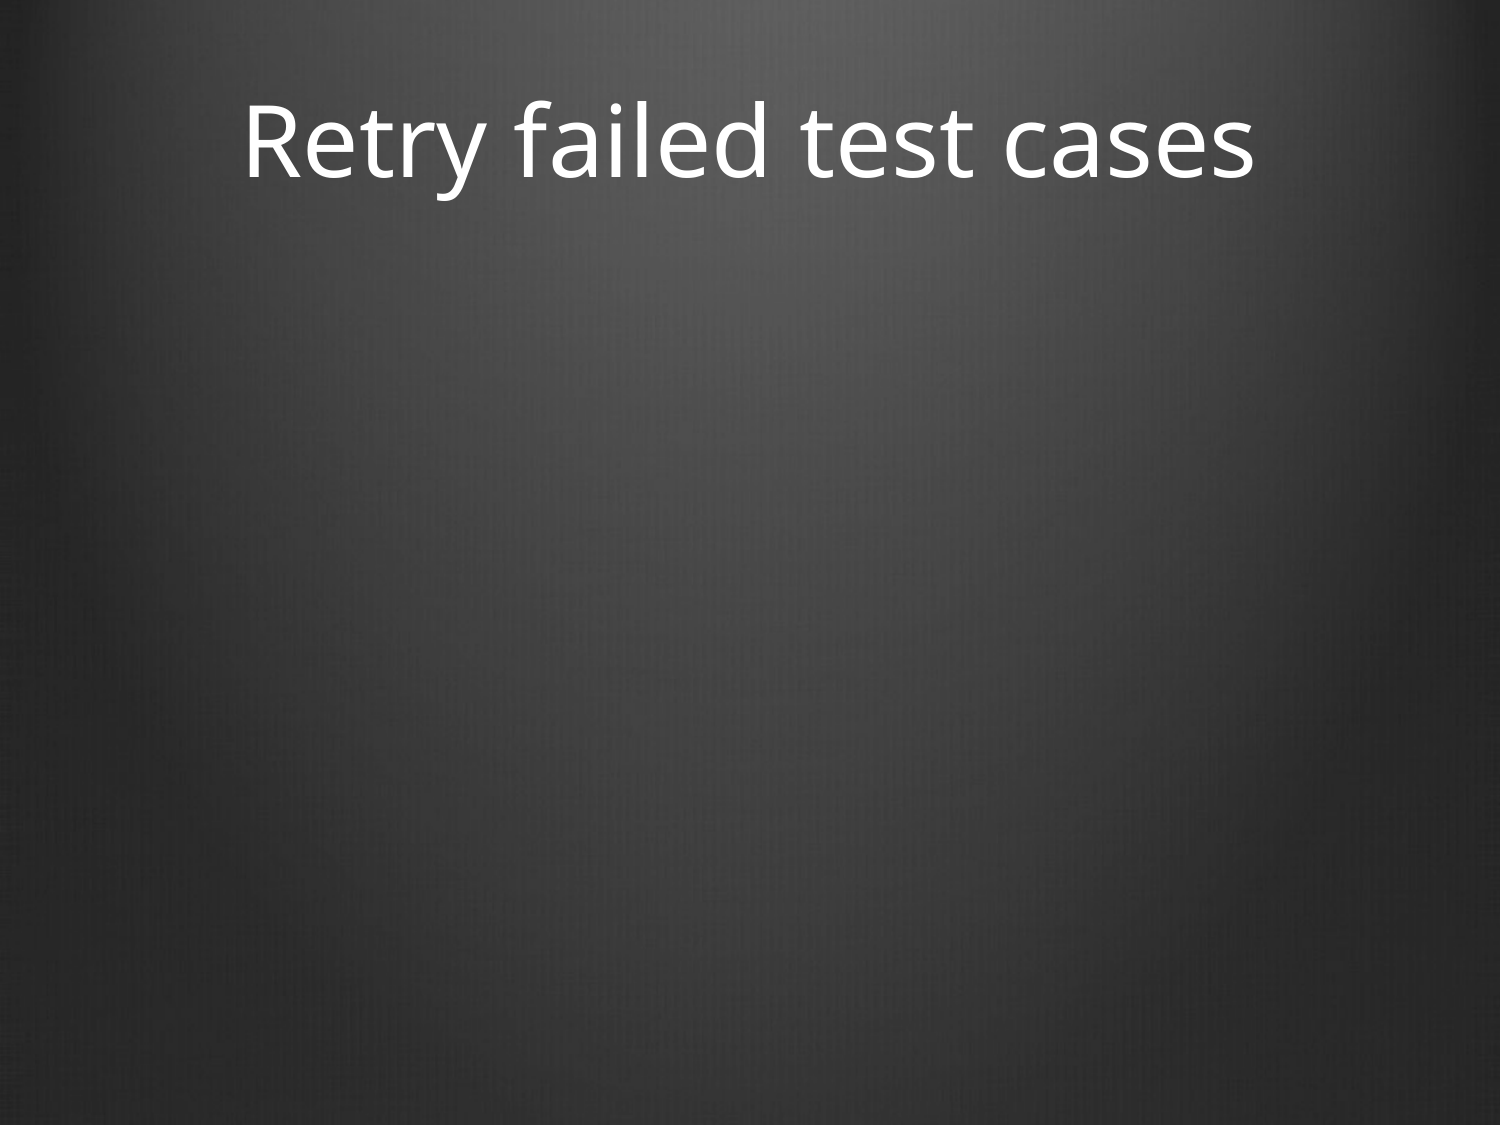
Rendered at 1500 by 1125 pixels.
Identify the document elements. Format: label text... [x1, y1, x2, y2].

title Retry failed test cases [112, 19, 1388, 255]
